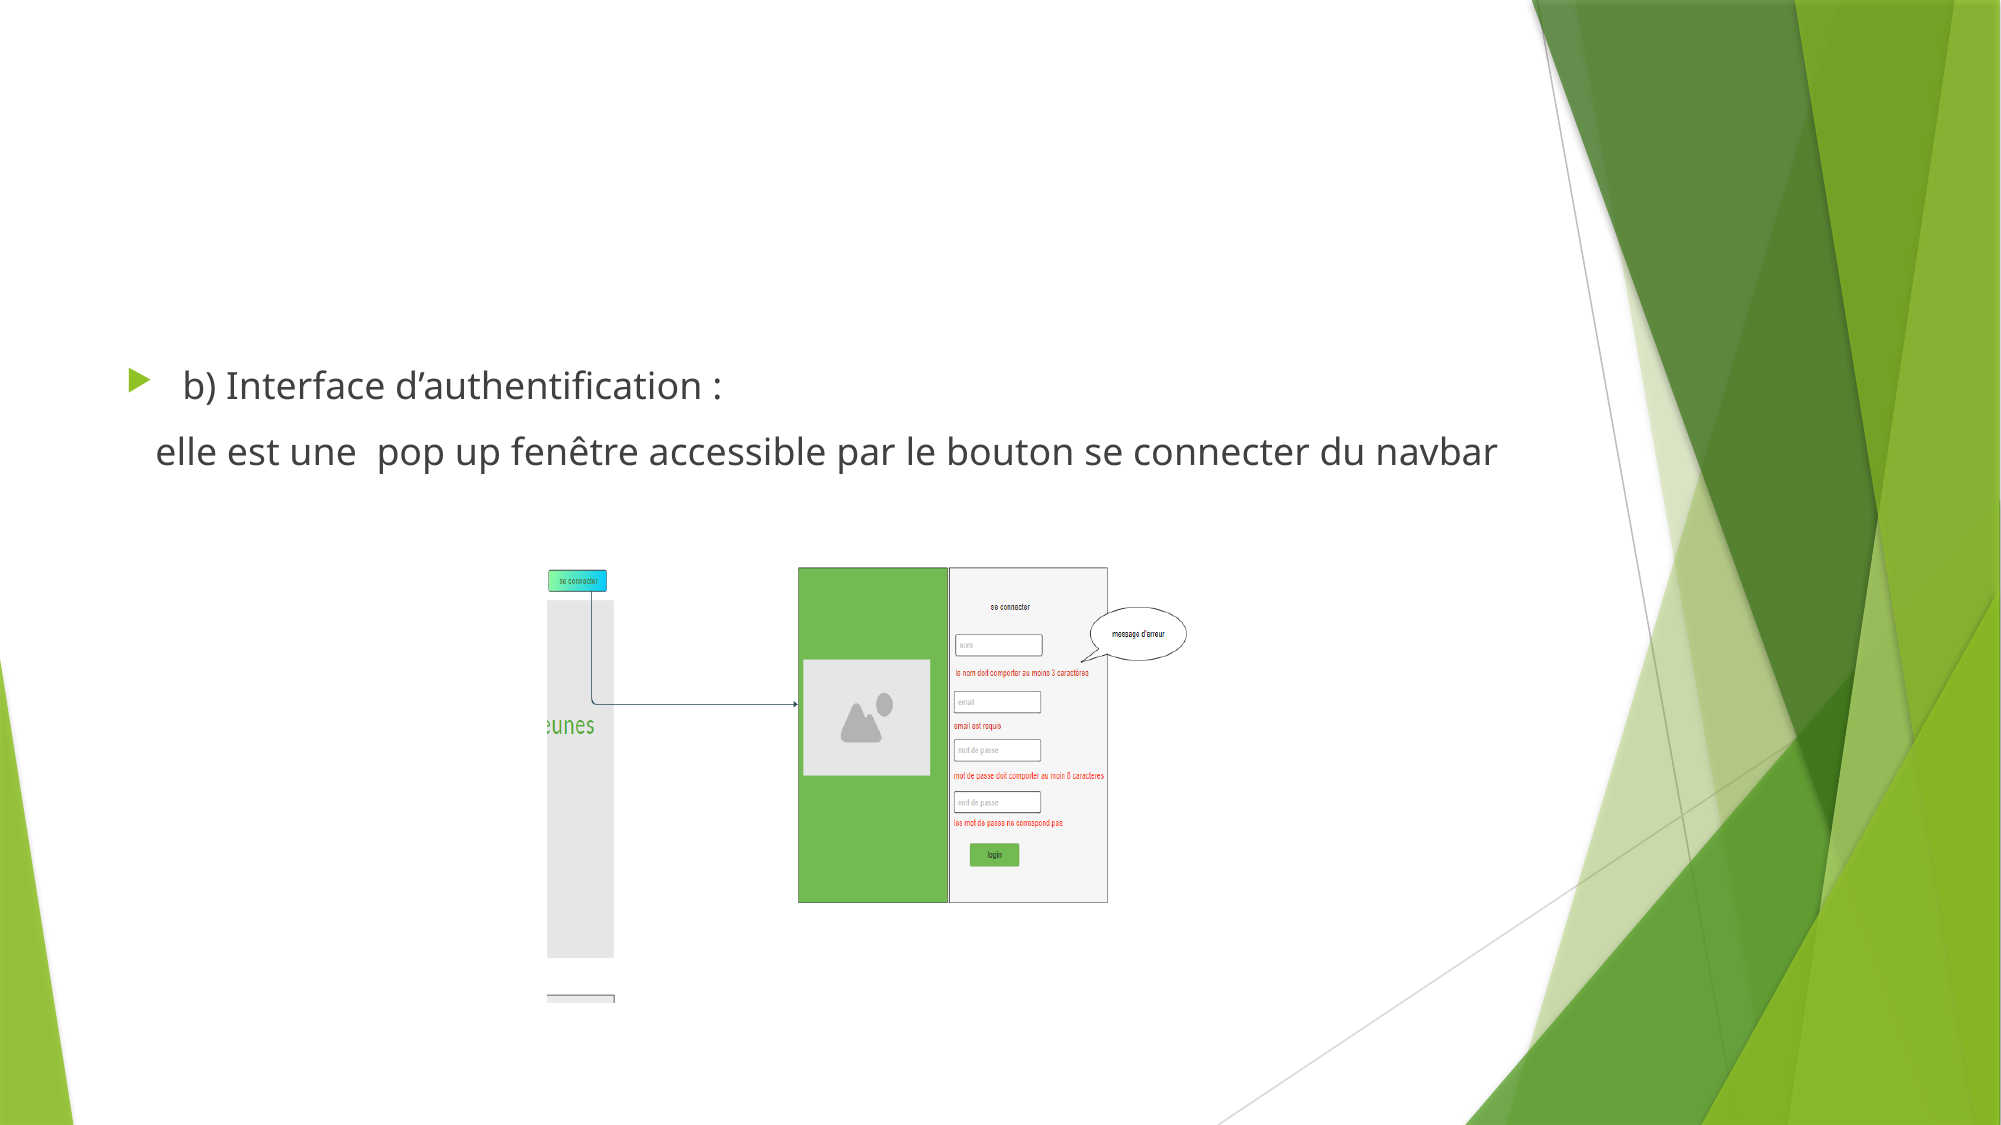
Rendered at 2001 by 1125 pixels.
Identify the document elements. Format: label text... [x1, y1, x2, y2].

picture [547, 529, 1198, 1004]
list b) Interface d’authentification : elle est une pop up fenêtre accessible par le bouton se connecter du navbar [111, 354, 1522, 992]
